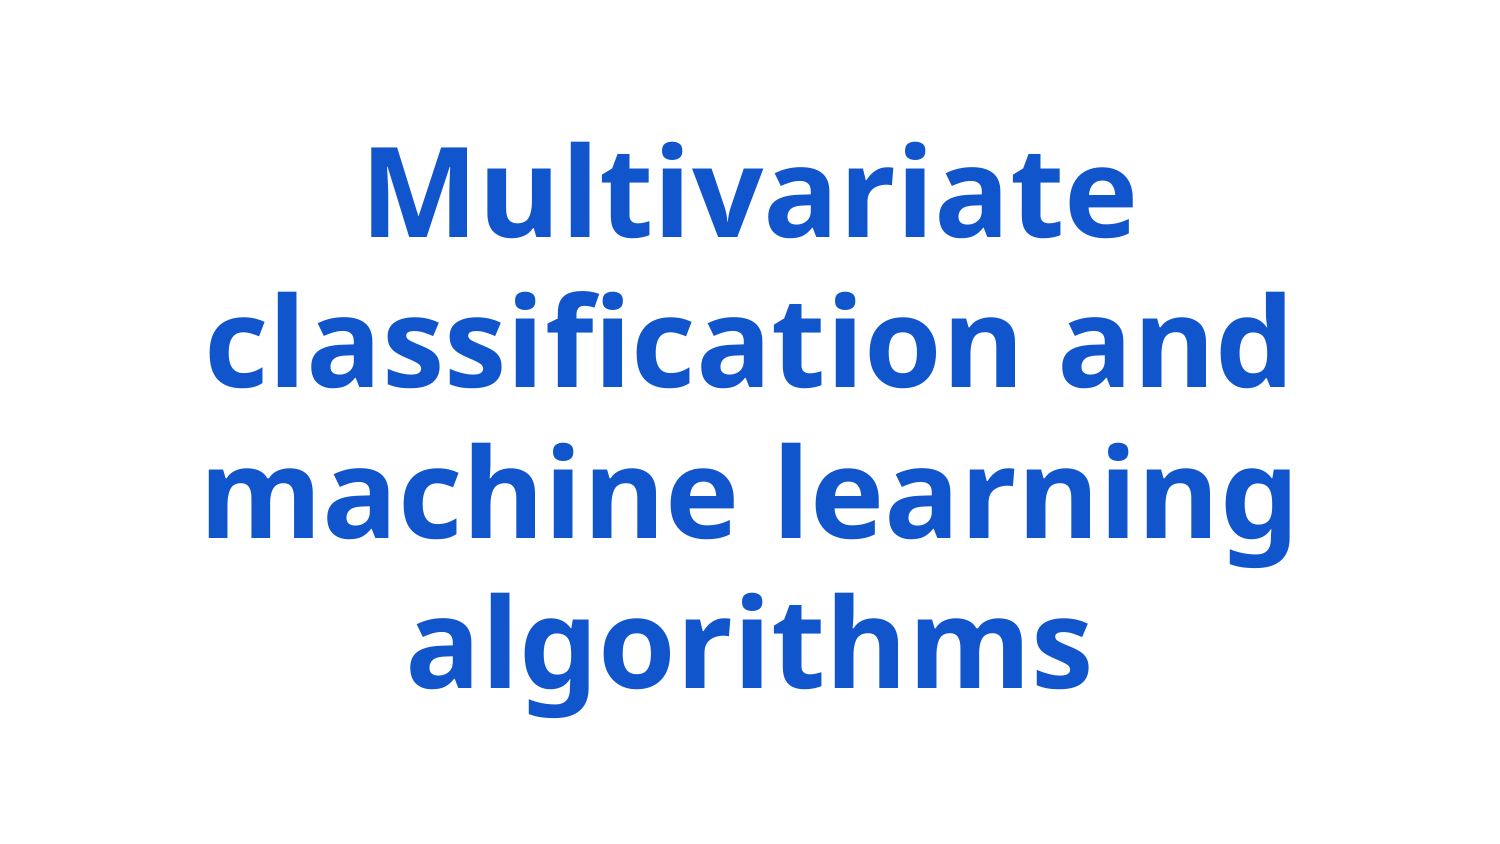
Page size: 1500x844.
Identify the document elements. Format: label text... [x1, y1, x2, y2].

title Multivariate classification and machine learning algorithms [51, 23, 1449, 803]
